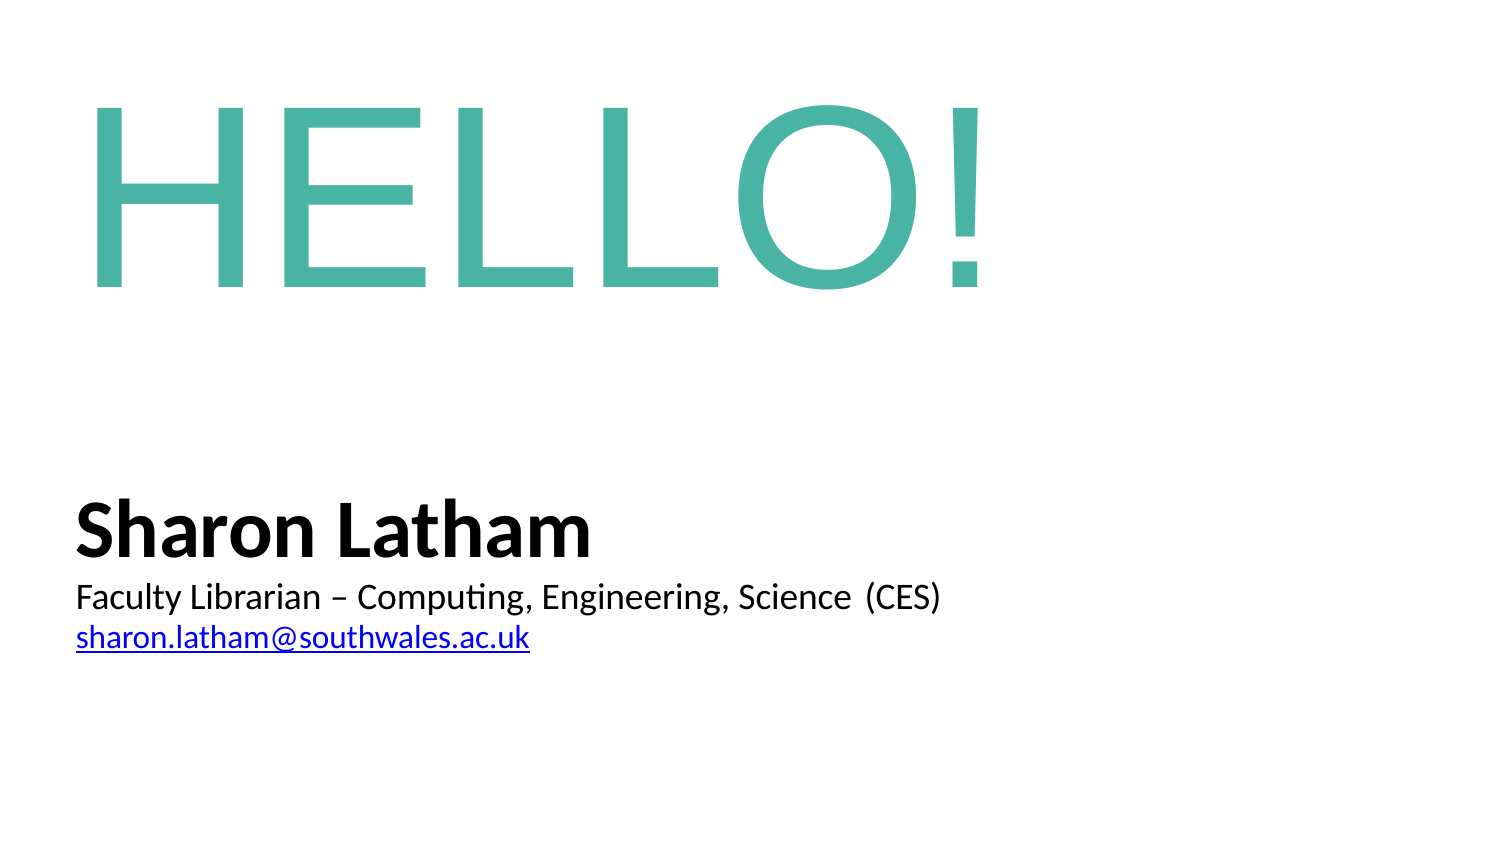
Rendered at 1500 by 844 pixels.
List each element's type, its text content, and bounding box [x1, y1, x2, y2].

title HELLO! [73, 24, 1005, 340]
text_box Sharon Latham Faculty Librarian – Computing, Engineering, Science (CES) sharon.latham@southwales.ac.uk [73, 473, 951, 656]
